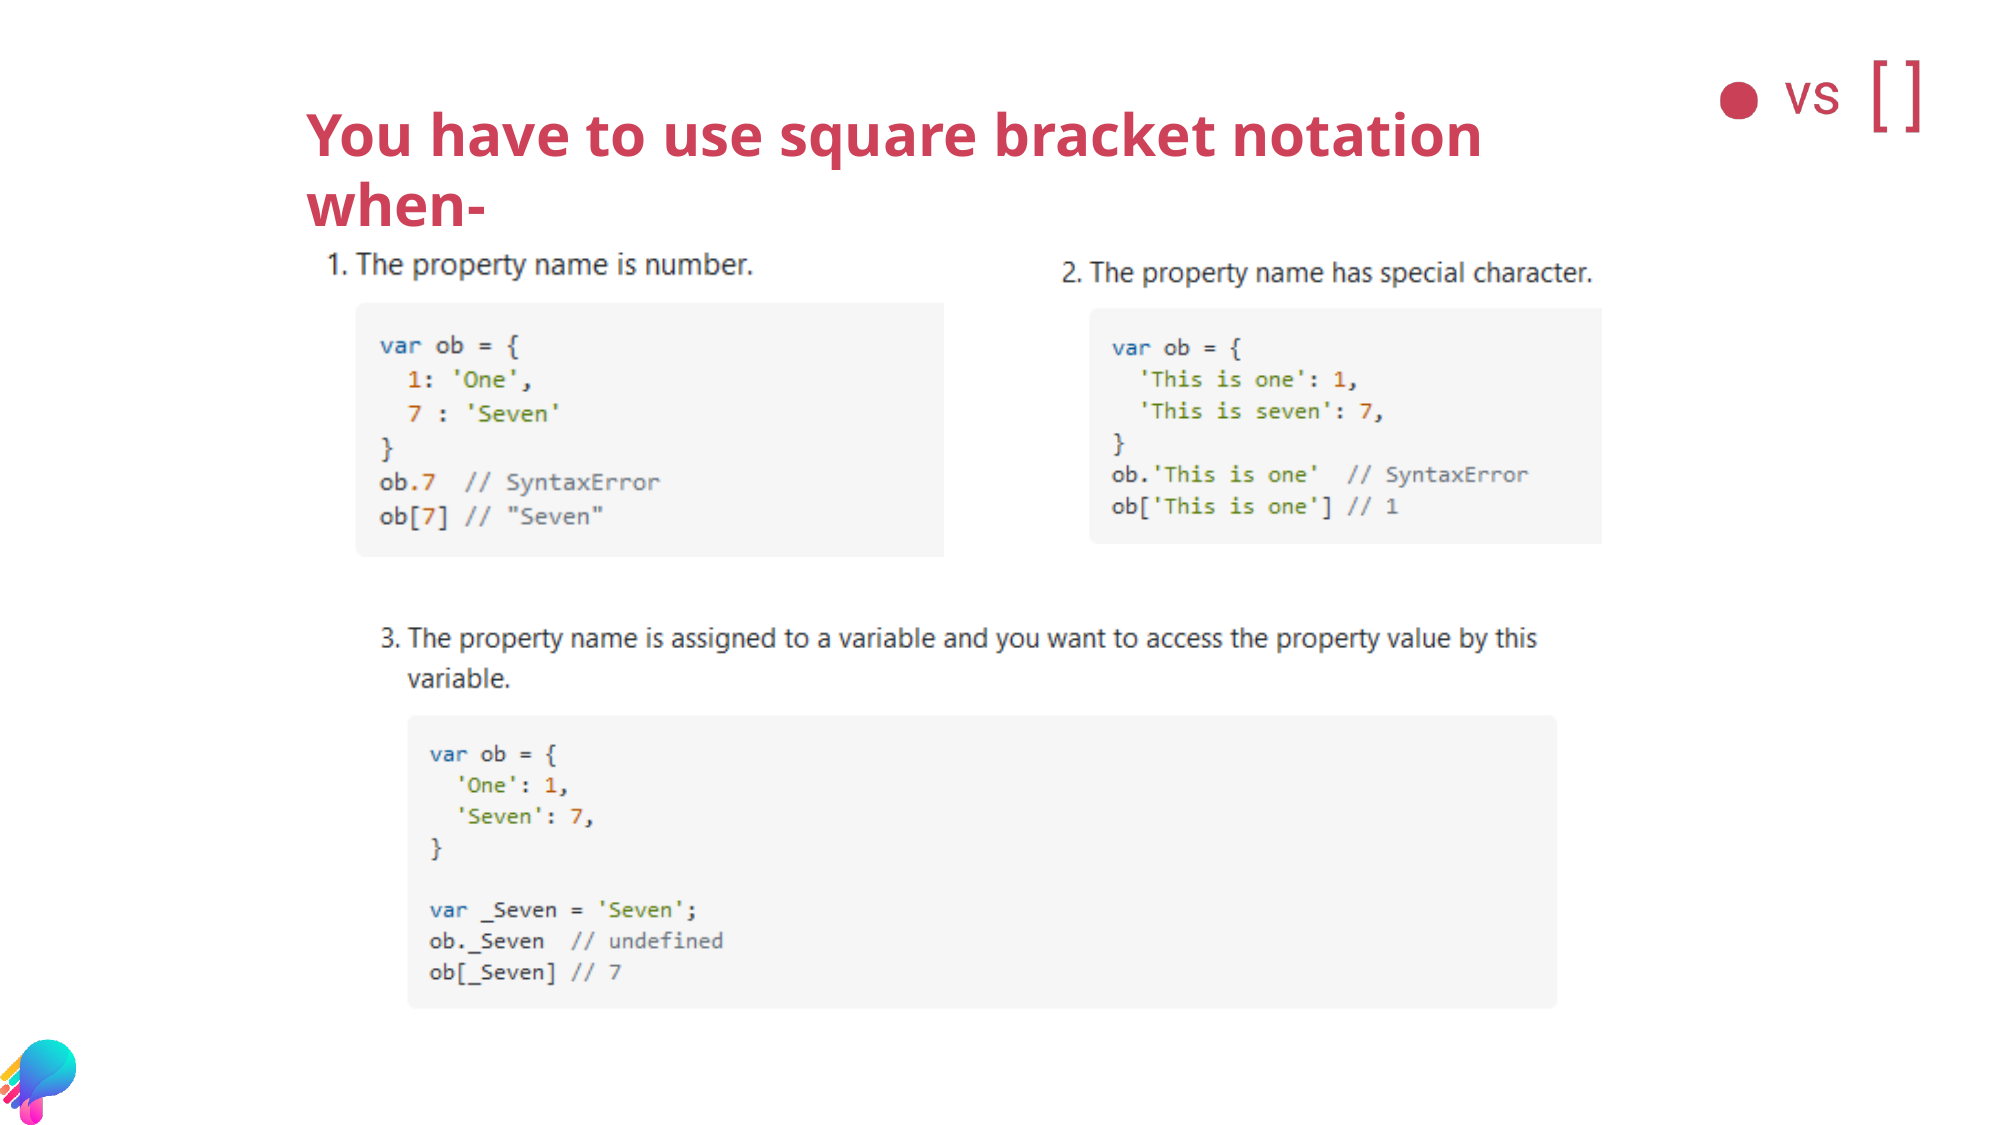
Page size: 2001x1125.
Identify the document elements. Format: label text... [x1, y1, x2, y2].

picture [1048, 249, 1602, 544]
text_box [1691, 31, 1949, 169]
picture [318, 235, 944, 557]
text_box You have to use square bracket notation when- [291, 90, 1692, 246]
picture [366, 615, 1564, 1011]
picture [0, 1038, 77, 1125]
